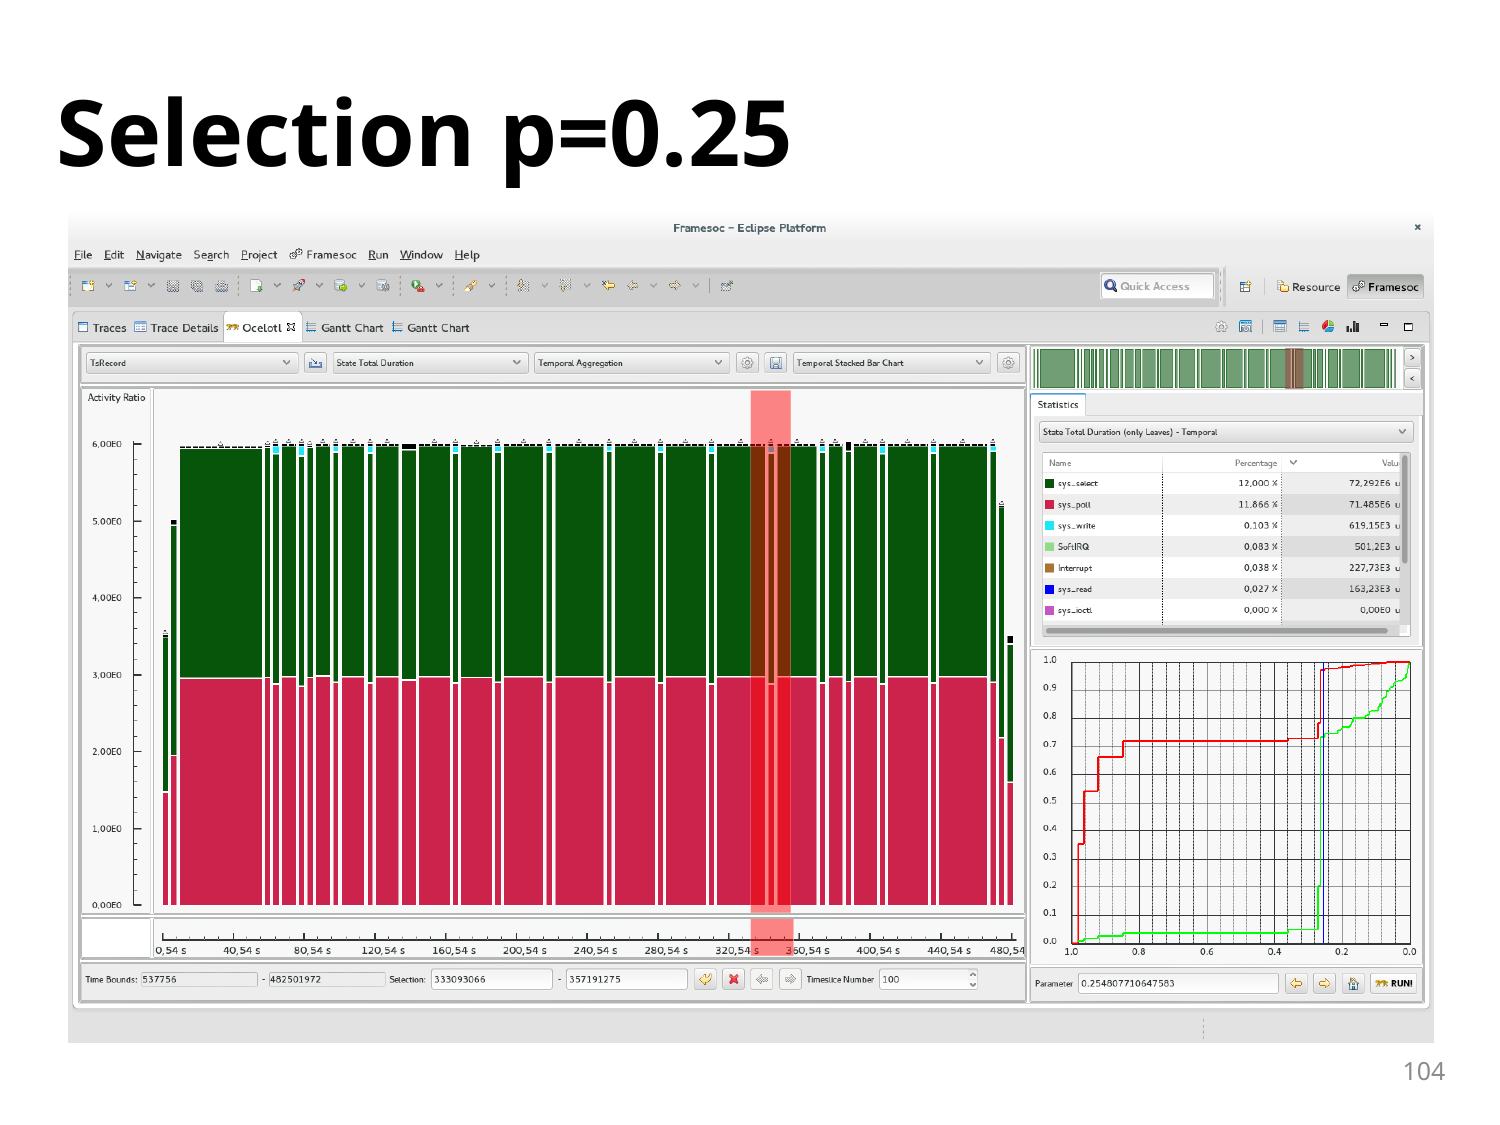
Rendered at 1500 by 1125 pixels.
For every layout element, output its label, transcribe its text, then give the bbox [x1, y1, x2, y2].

picture [68, 211, 1434, 1043]
slide_number 104 [1059, 1042, 1461, 1103]
title Selection p=0.25 [41, 59, 1461, 215]
